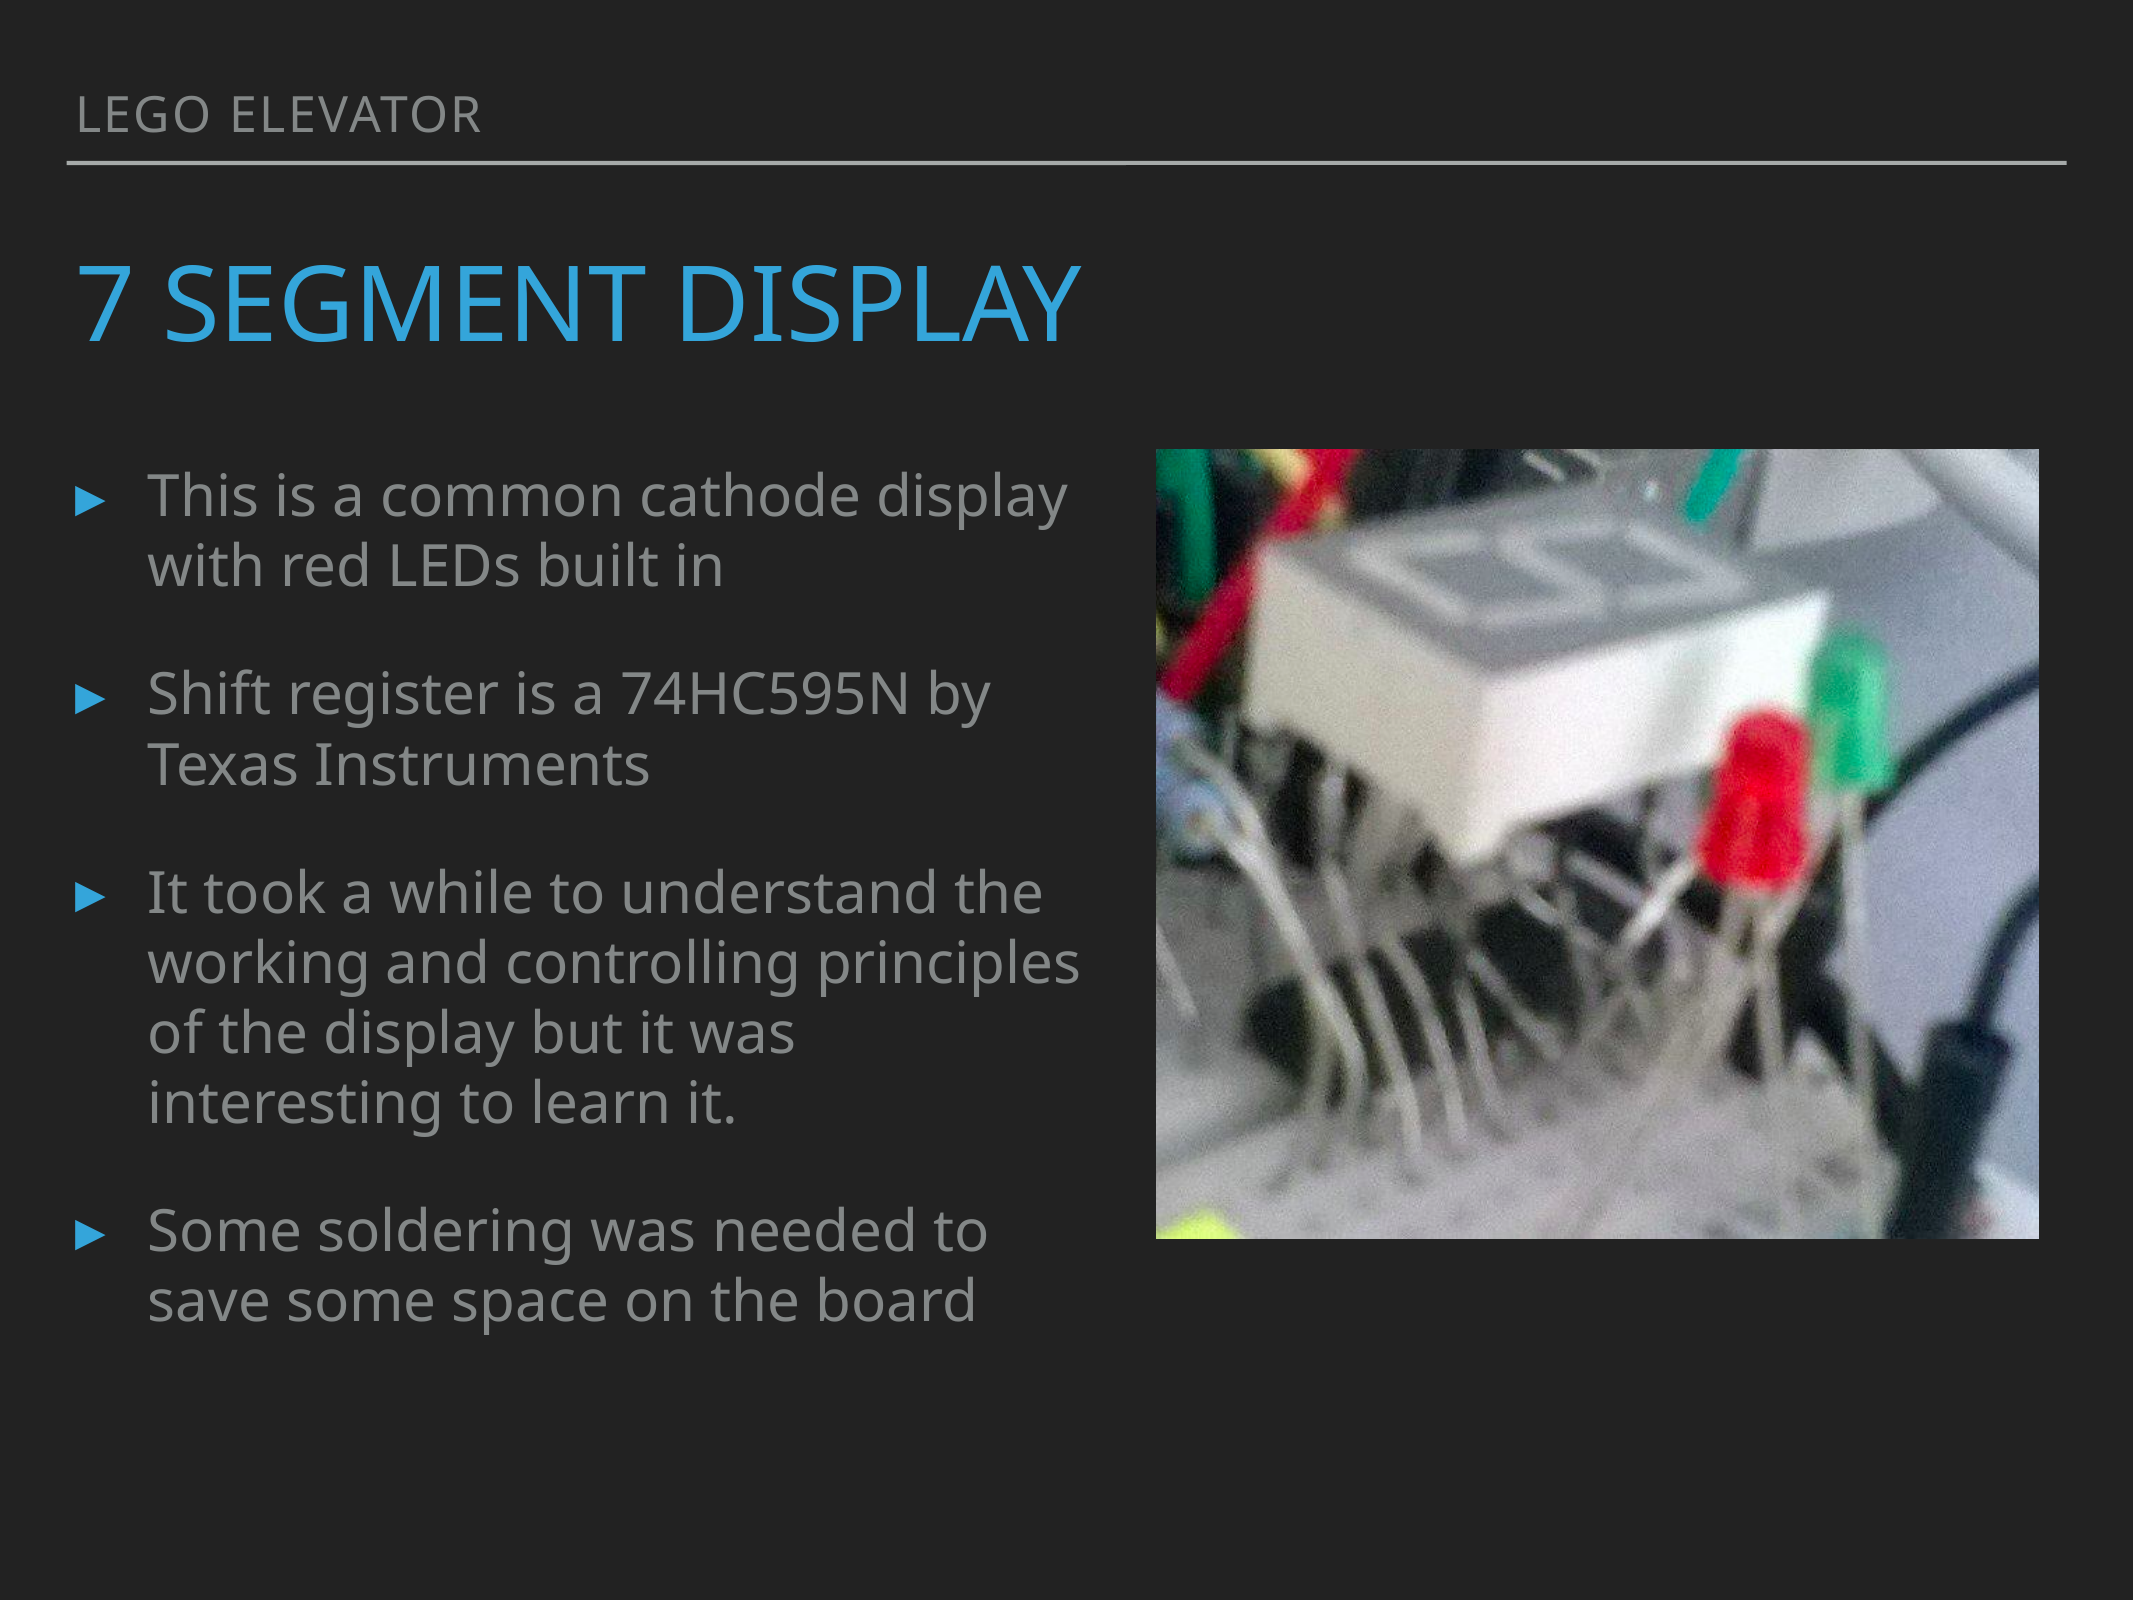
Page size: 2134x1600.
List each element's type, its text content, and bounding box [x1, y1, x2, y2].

list This is a common cathode display with red LEDs built in Shift register is a 74HC595N by Texas Instruments It took a while to understand the working and controlling principles of the display but it was interesting to learn it. Some soldering was needed to save some space on the board [66, 449, 1101, 1453]
picture [1156, 449, 2040, 1239]
title 7 segment display [66, 251, 1101, 372]
list Lego elevator [66, 84, 1901, 151]
